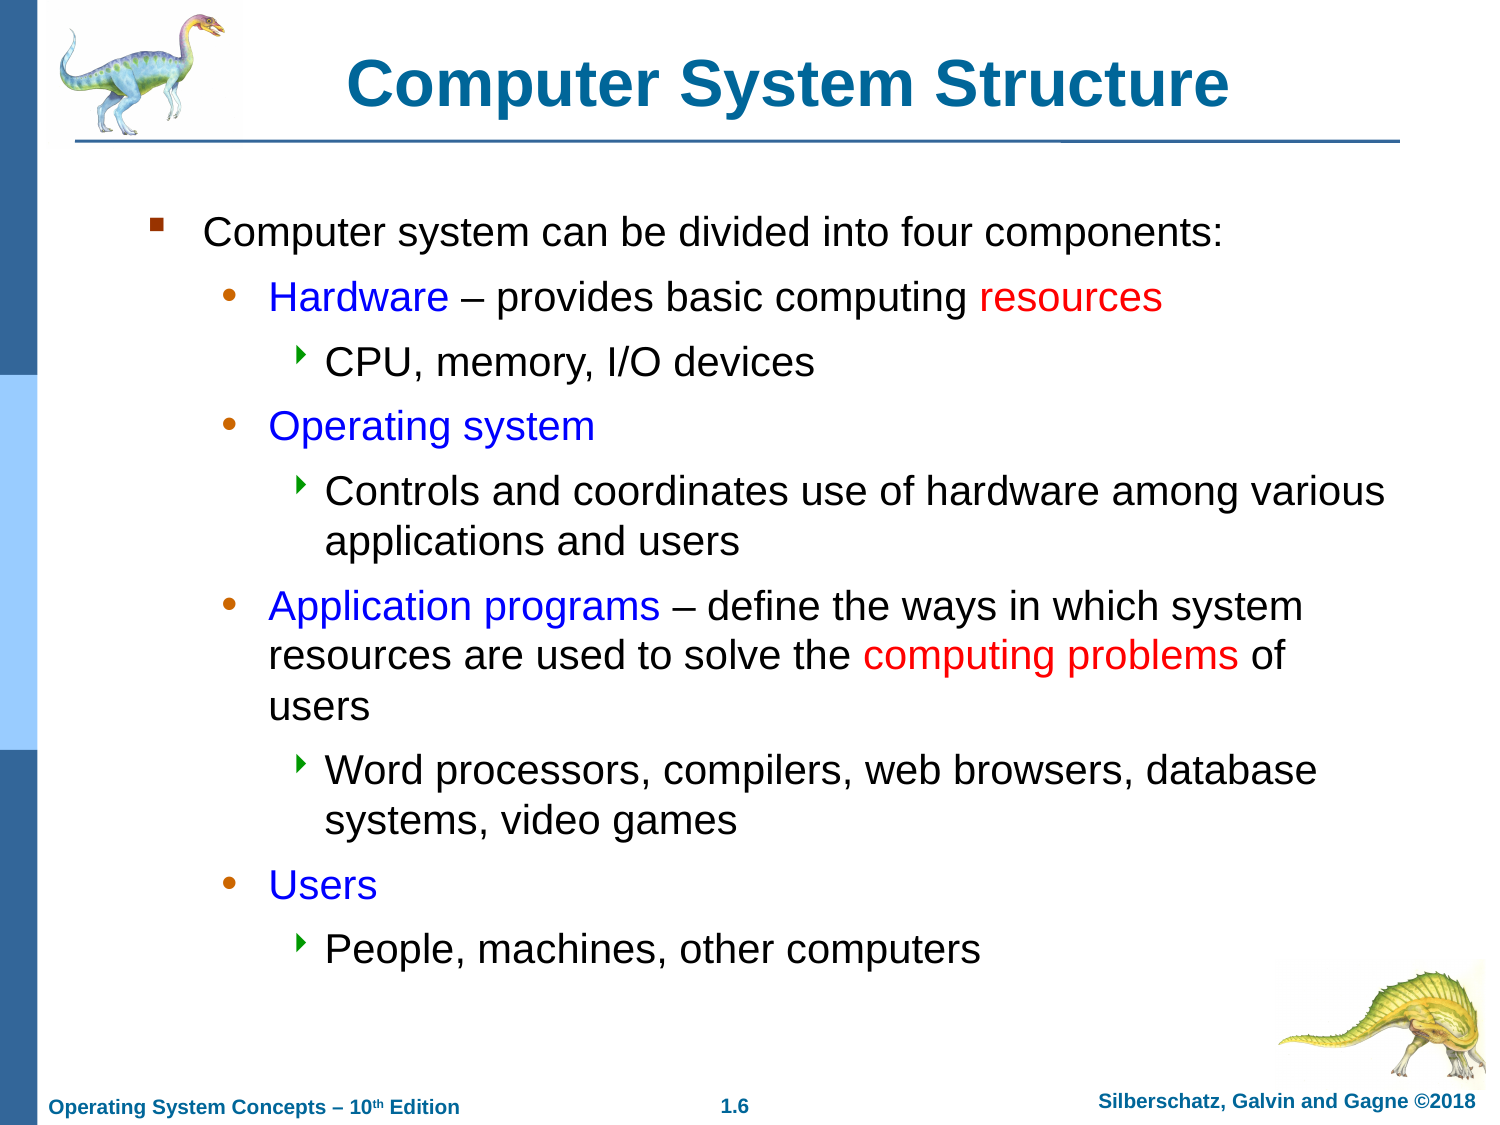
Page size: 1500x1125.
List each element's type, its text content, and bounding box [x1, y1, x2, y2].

picture [46, 0, 243, 149]
list Computer system can be divided into four components: Hardware – provides basic computing resources CPU, memory, I/O devices Operating system Controls and coordinates use of hardware among various applications and users Application programs – define the ways in which system resources are used to solve the computing problems of users Word processors, compilers, web browsers, database systems, video games Users People, machines, other computers [131, 197, 1407, 934]
picture [1275, 959, 1486, 1090]
title Computer System Structure [170, 33, 1407, 128]
